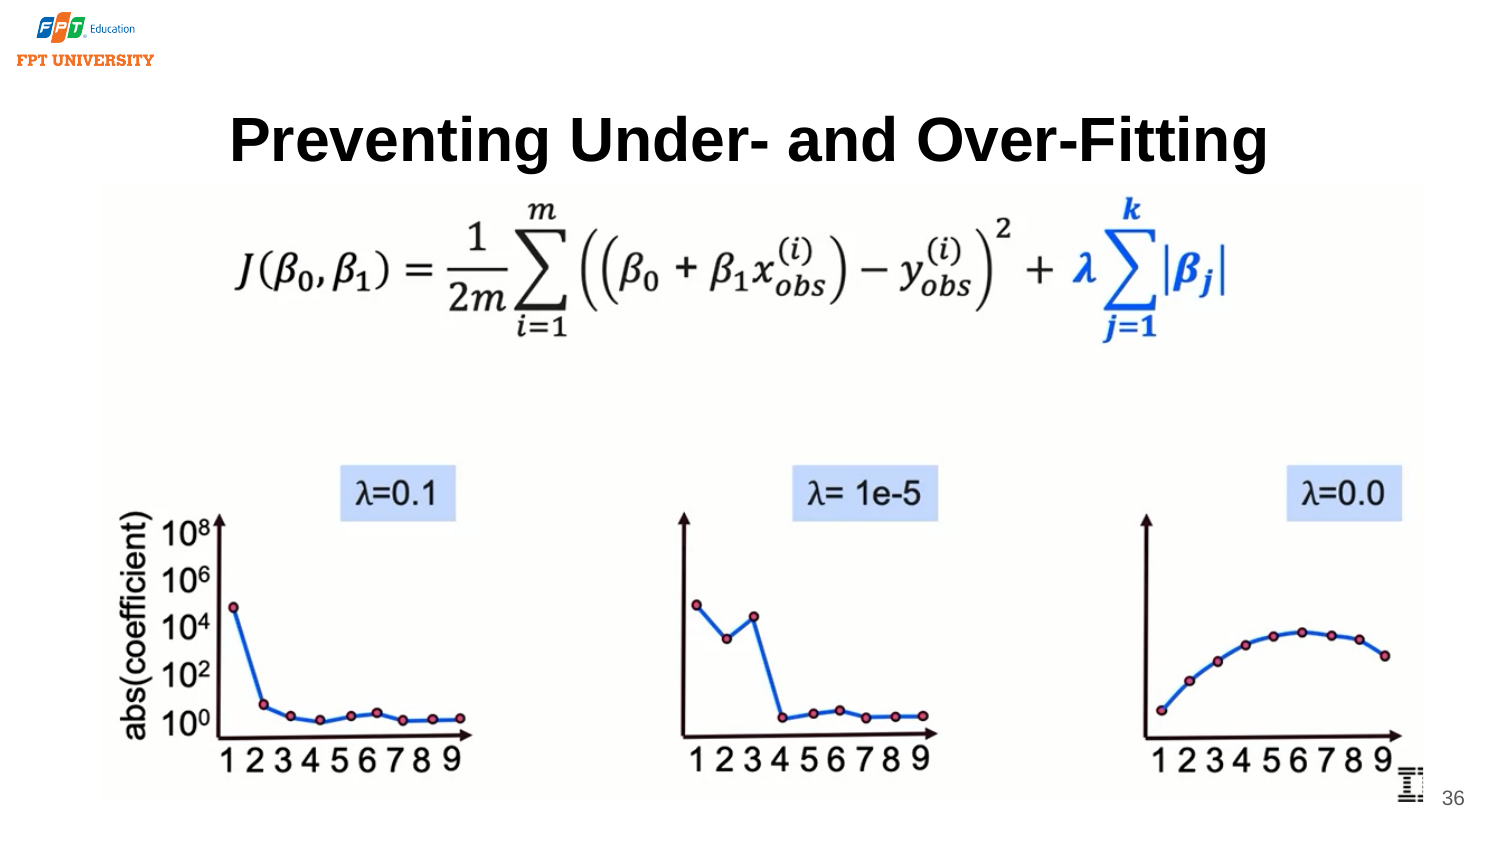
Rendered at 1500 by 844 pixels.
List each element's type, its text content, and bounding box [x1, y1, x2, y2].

picture [101, 183, 1424, 802]
picture [11, 1, 160, 77]
slide_number 36 [1389, 764, 1480, 830]
title Preventing Under- and Over-Fitting [51, 72, 1449, 167]
